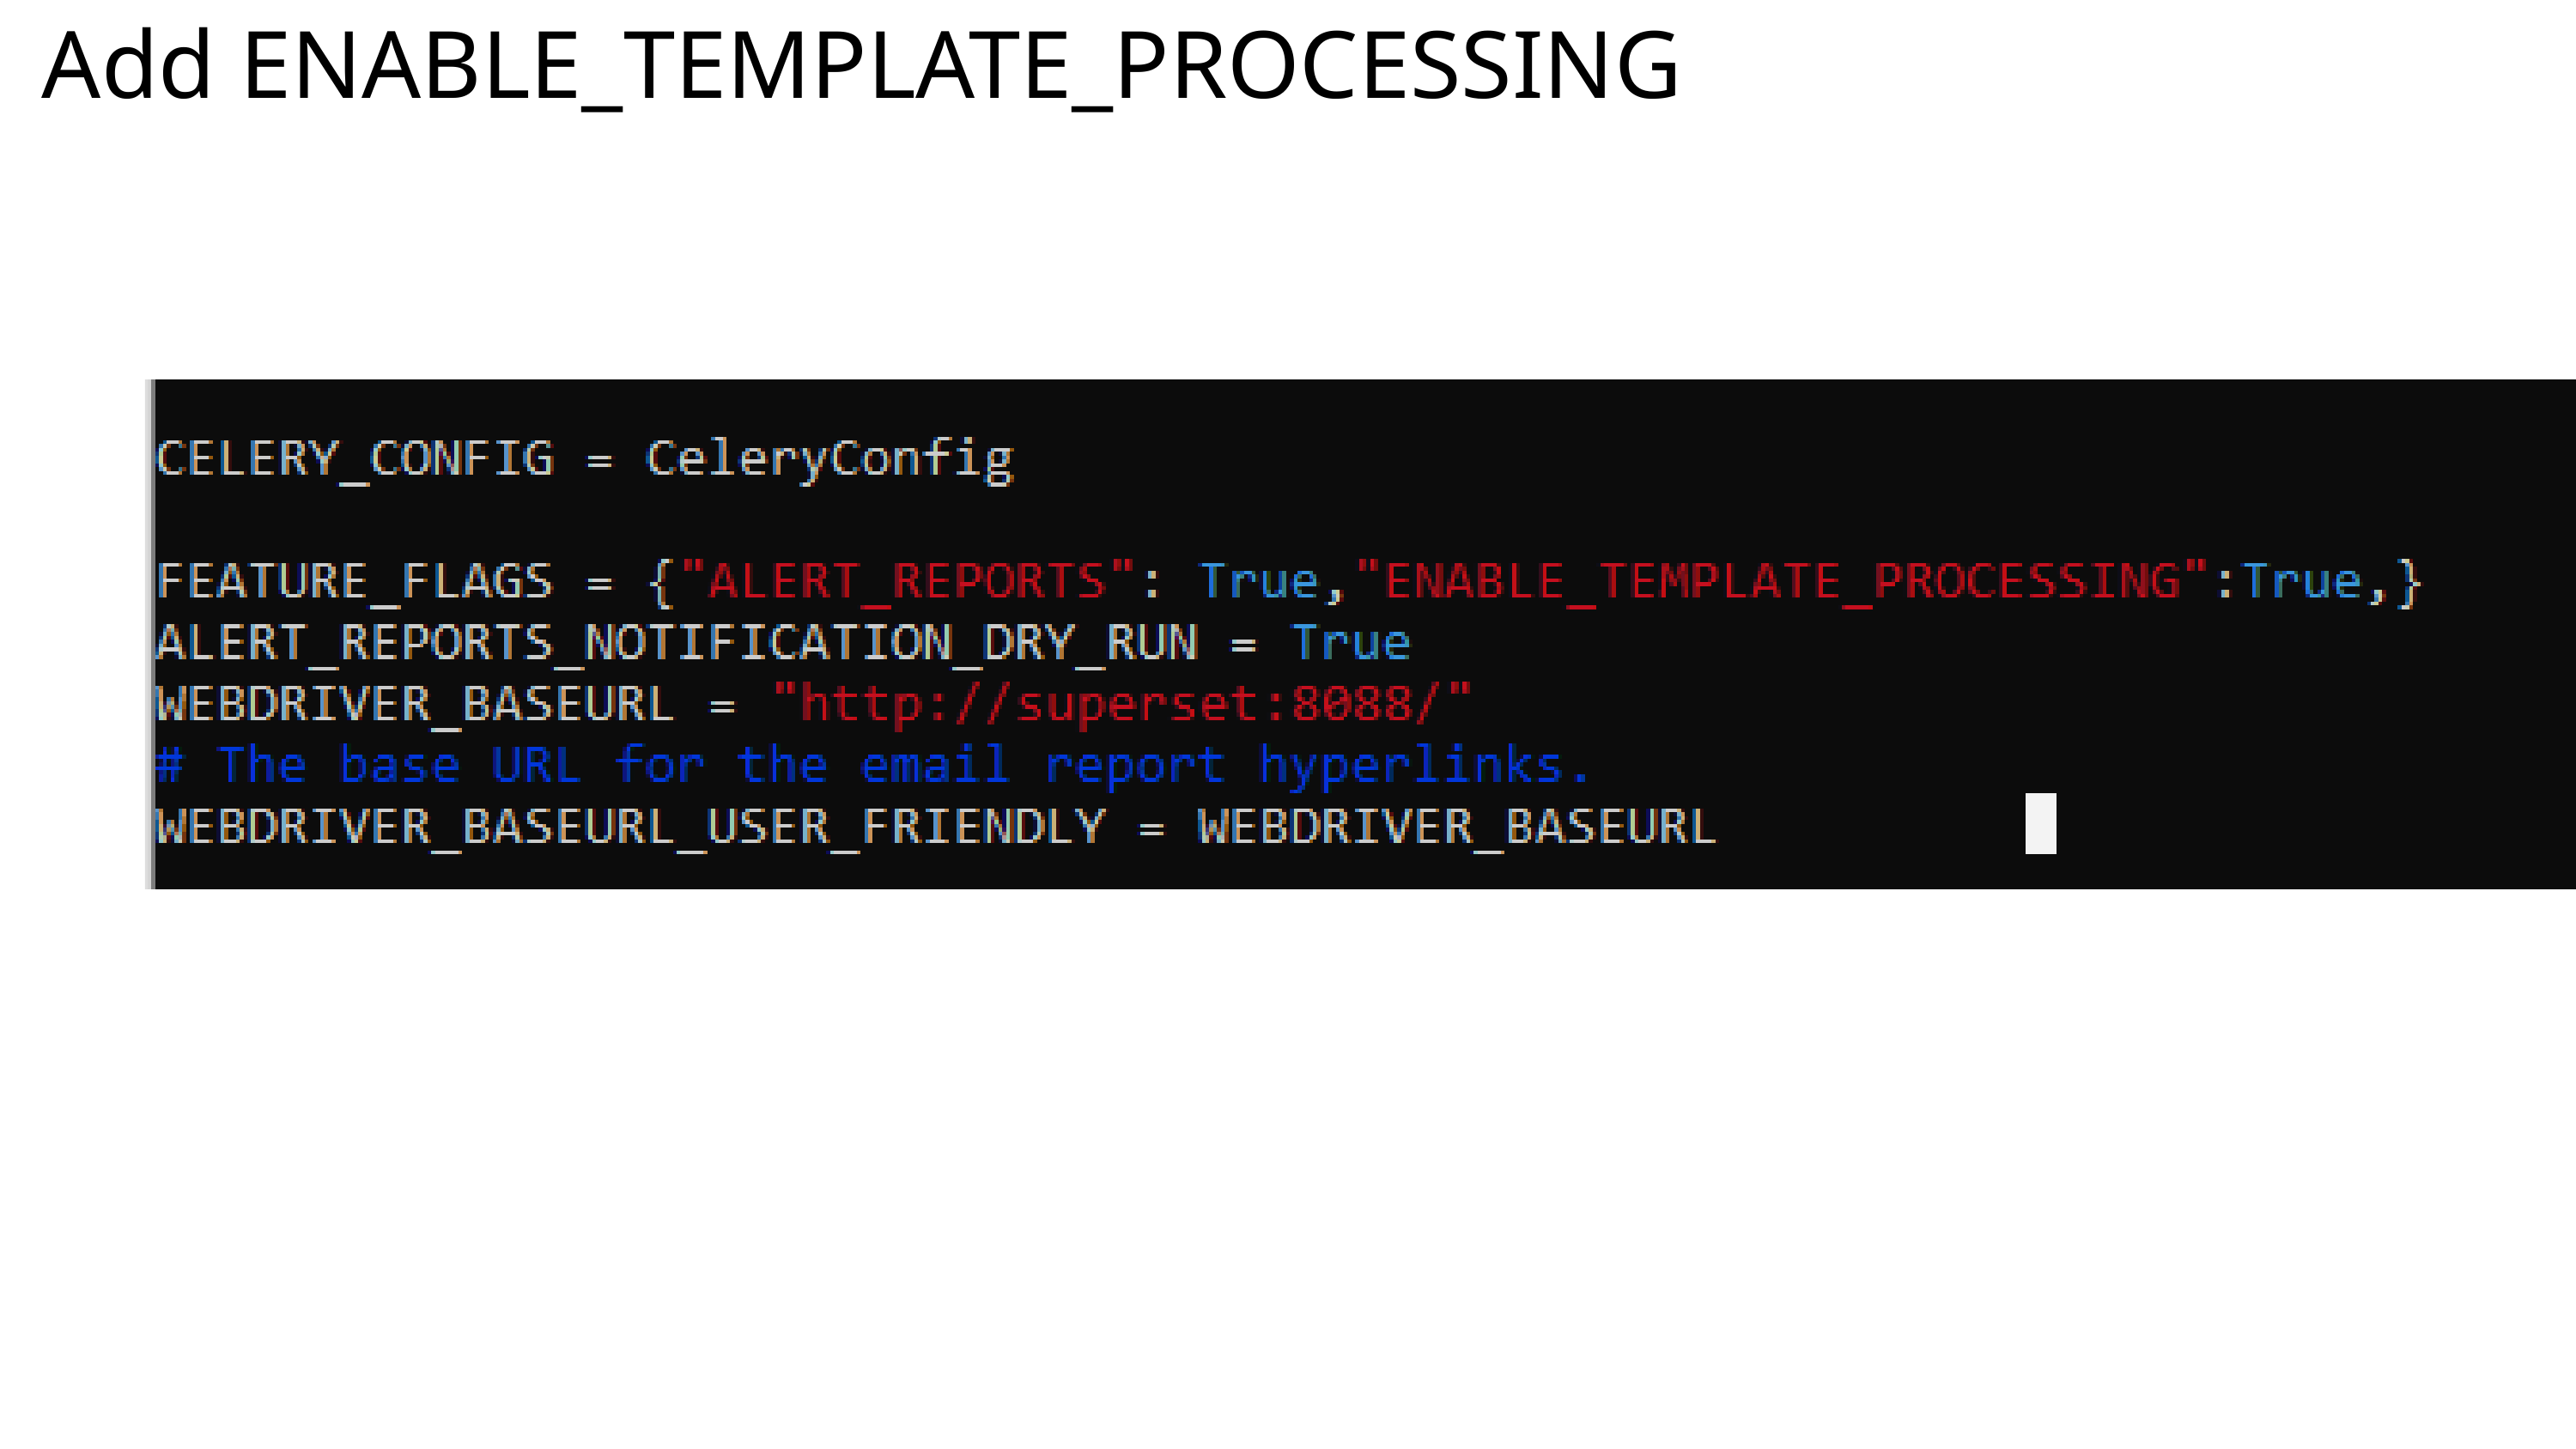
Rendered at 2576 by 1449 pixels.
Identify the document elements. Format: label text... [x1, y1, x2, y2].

picture [144, 379, 2576, 889]
text_box Add ENABLE_TEMPLATE_PROCESSING [32, 0, 1693, 117]
